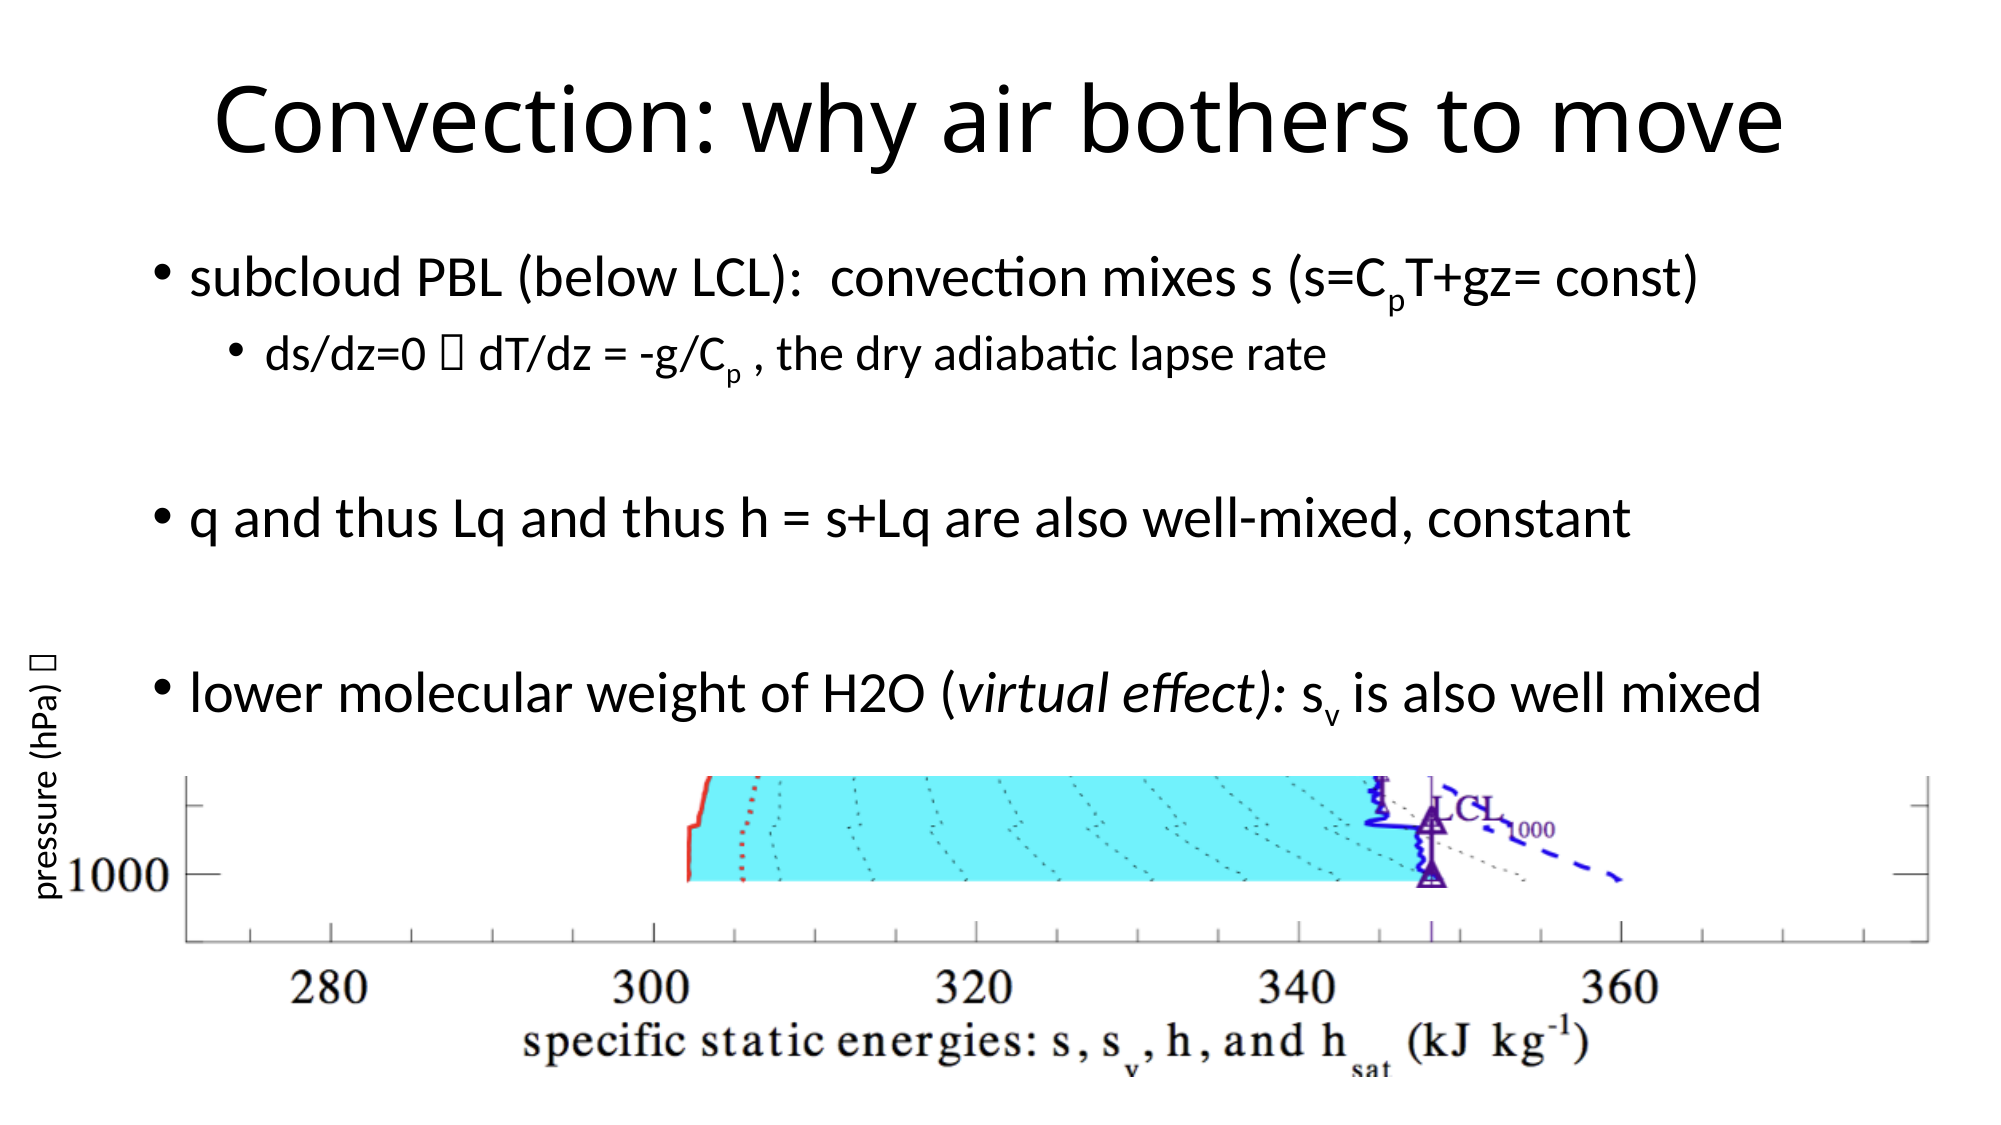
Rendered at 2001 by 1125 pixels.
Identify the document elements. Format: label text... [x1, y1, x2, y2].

list subcloud PBL (below LCL): convection mixes s (s=CpT+gz= const) ds/dz=0  dT/dz = -g/Cp , the dry adiabatic lapse rate q and thus Lq and thus h = s+Lq are also well-mixed, constant lower molecular weight of H2O (virtual effect): sv is also well mixed [137, 232, 1863, 776]
picture [23, 776, 1977, 1077]
title Convection: why air bothers to move [137, 14, 1863, 232]
text_box pressure (hPa)  [11, 637, 72, 917]
